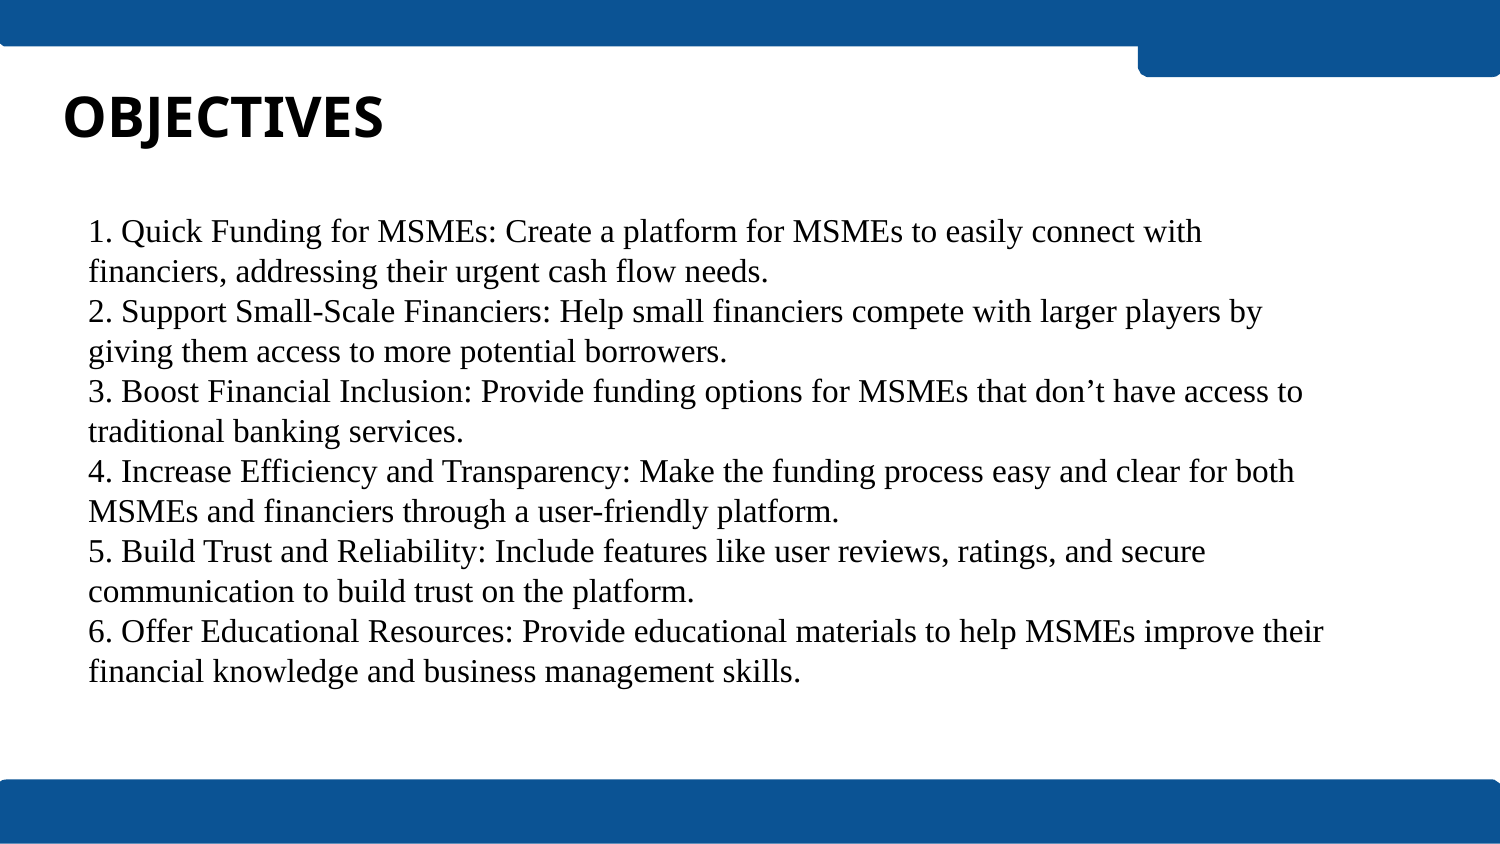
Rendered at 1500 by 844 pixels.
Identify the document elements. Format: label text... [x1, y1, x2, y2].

list 1. Quick Funding for MSMEs: Create a platform for MSMEs to easily connect with financiers, addressing their urgent cash flow needs. 2. Support Small-Scale Financiers: Help small financiers compete with larger players by giving them access to more potential borrowers. 3. Boost Financial Inclusion: Provide funding options for MSMEs that don’t have access to traditional banking services. 4. Increase Efficiency and Transparency: Make the funding process easy and clear for both MSMEs and financiers through a user-friendly platform. 5. Build Trust and Reliability: Include features like user reviews, ratings, and secure communication to build trust on the platform. 6. Offer Educational Resources: Provide educational materials to help MSMEs improve their financial knowledge and business management skills. [50, 209, 1392, 695]
title OBJECTIVES [62, 81, 697, 150]
